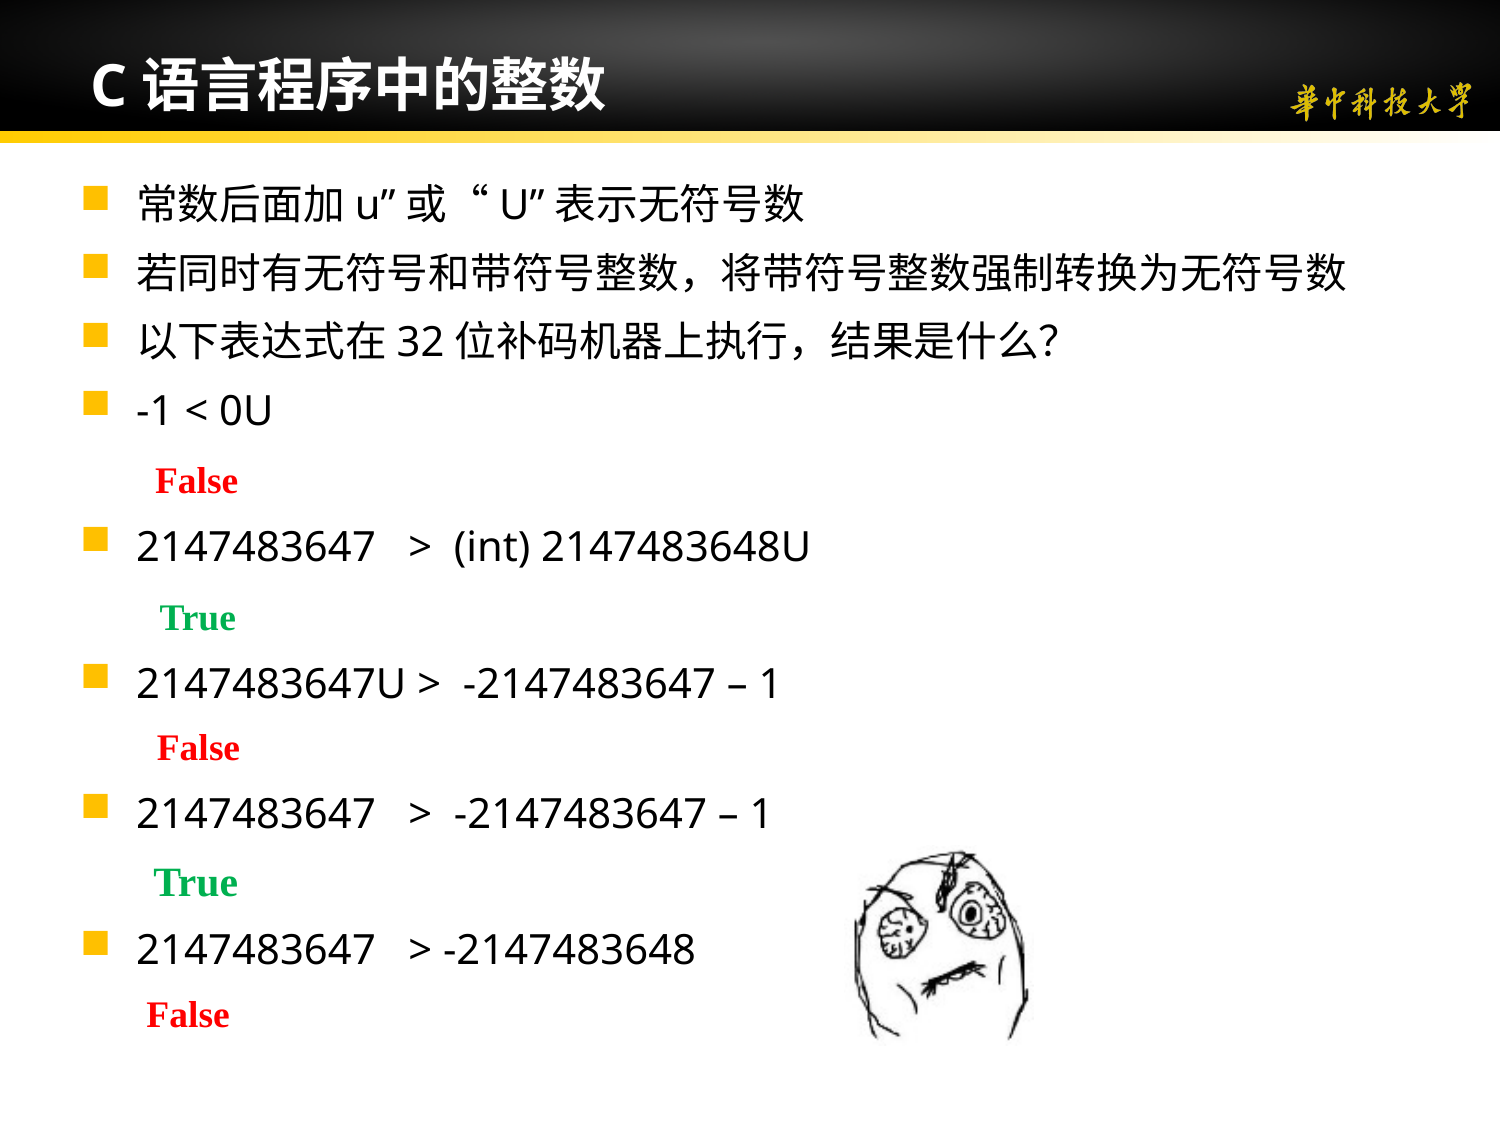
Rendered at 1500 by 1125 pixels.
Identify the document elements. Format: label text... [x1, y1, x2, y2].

title C语言程序中的整数 [74, 34, 1426, 131]
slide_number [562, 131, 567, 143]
list 常数后面加u”或“U”表示无符号数 若同时有无符号和带符号整数，将带符号整数强制转换为无符号数 以下表达式在32位补码机器上执行，结果是什么？ -1 < 0U False 11…1B (232-1) > 00…0B(0) 2147483647 > (int) 2147483648U …1 True B (231-1) > 100…0B (-231) 2147483647U > -2147483647 – 1 False 2147483647 > -2147483647 – 1 True 2147483647 > -2147483648 False 011…1B (231-1) < 100…0B(231) [64, 160, 1414, 988]
picture [0, 0, 1500, 131]
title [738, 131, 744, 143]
picture [844, 845, 1034, 1047]
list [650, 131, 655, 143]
